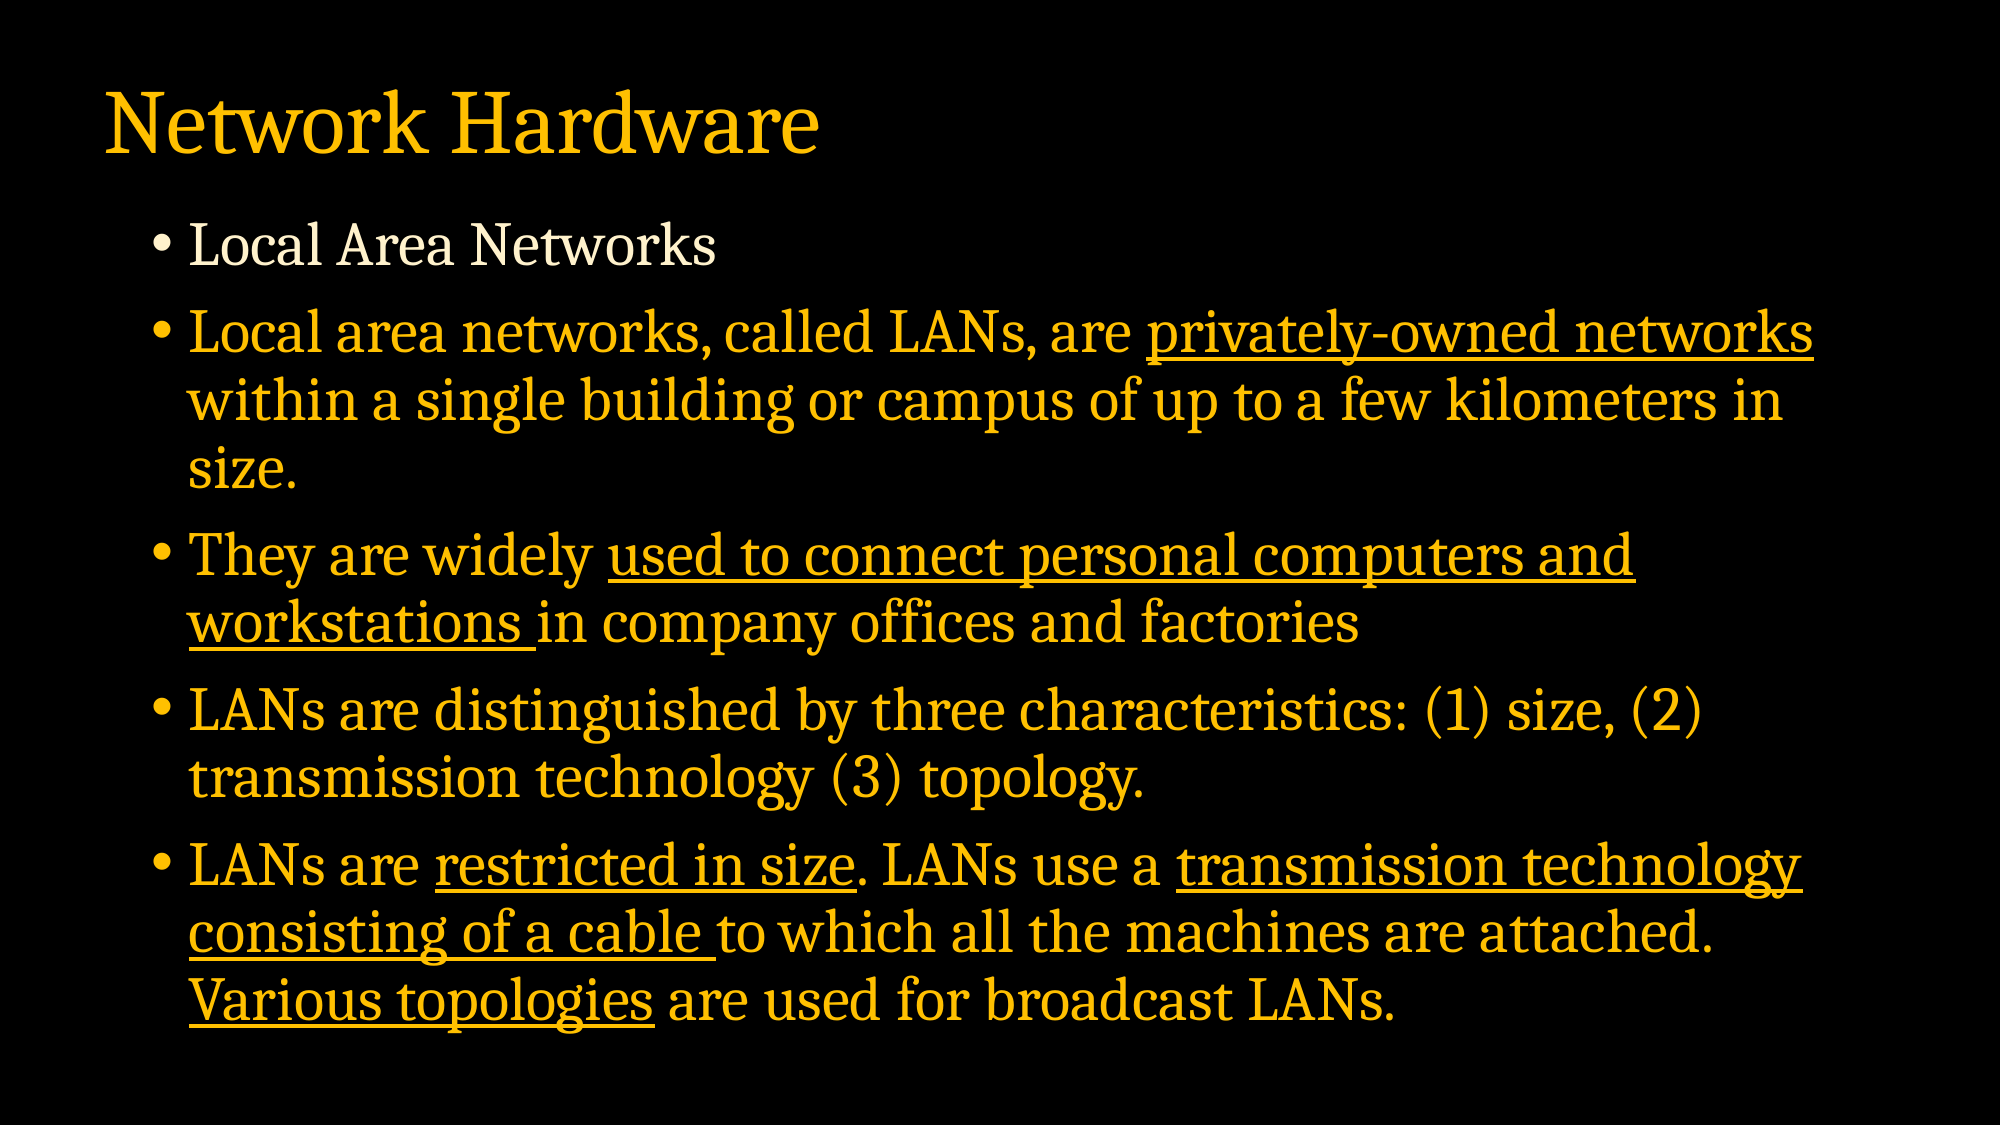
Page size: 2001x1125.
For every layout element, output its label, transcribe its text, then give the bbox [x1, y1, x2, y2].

list Local Area Networks Local area networks, called LANs, are privately-owned networks within a single building or campus of up to a few kilometers in size. They are widely used to connect personal computers and workstations in company offices and factories LANs are distinguished by three characteristics: (1) size, (2) transmission technology (3) topology. LANs are restricted in size. LANs use a transmission technology consisting of a cable to which all the machines are attached. Various topologies are used for broadcast LANs. [135, 203, 1892, 1046]
title Network Hardware [88, 63, 1664, 186]
